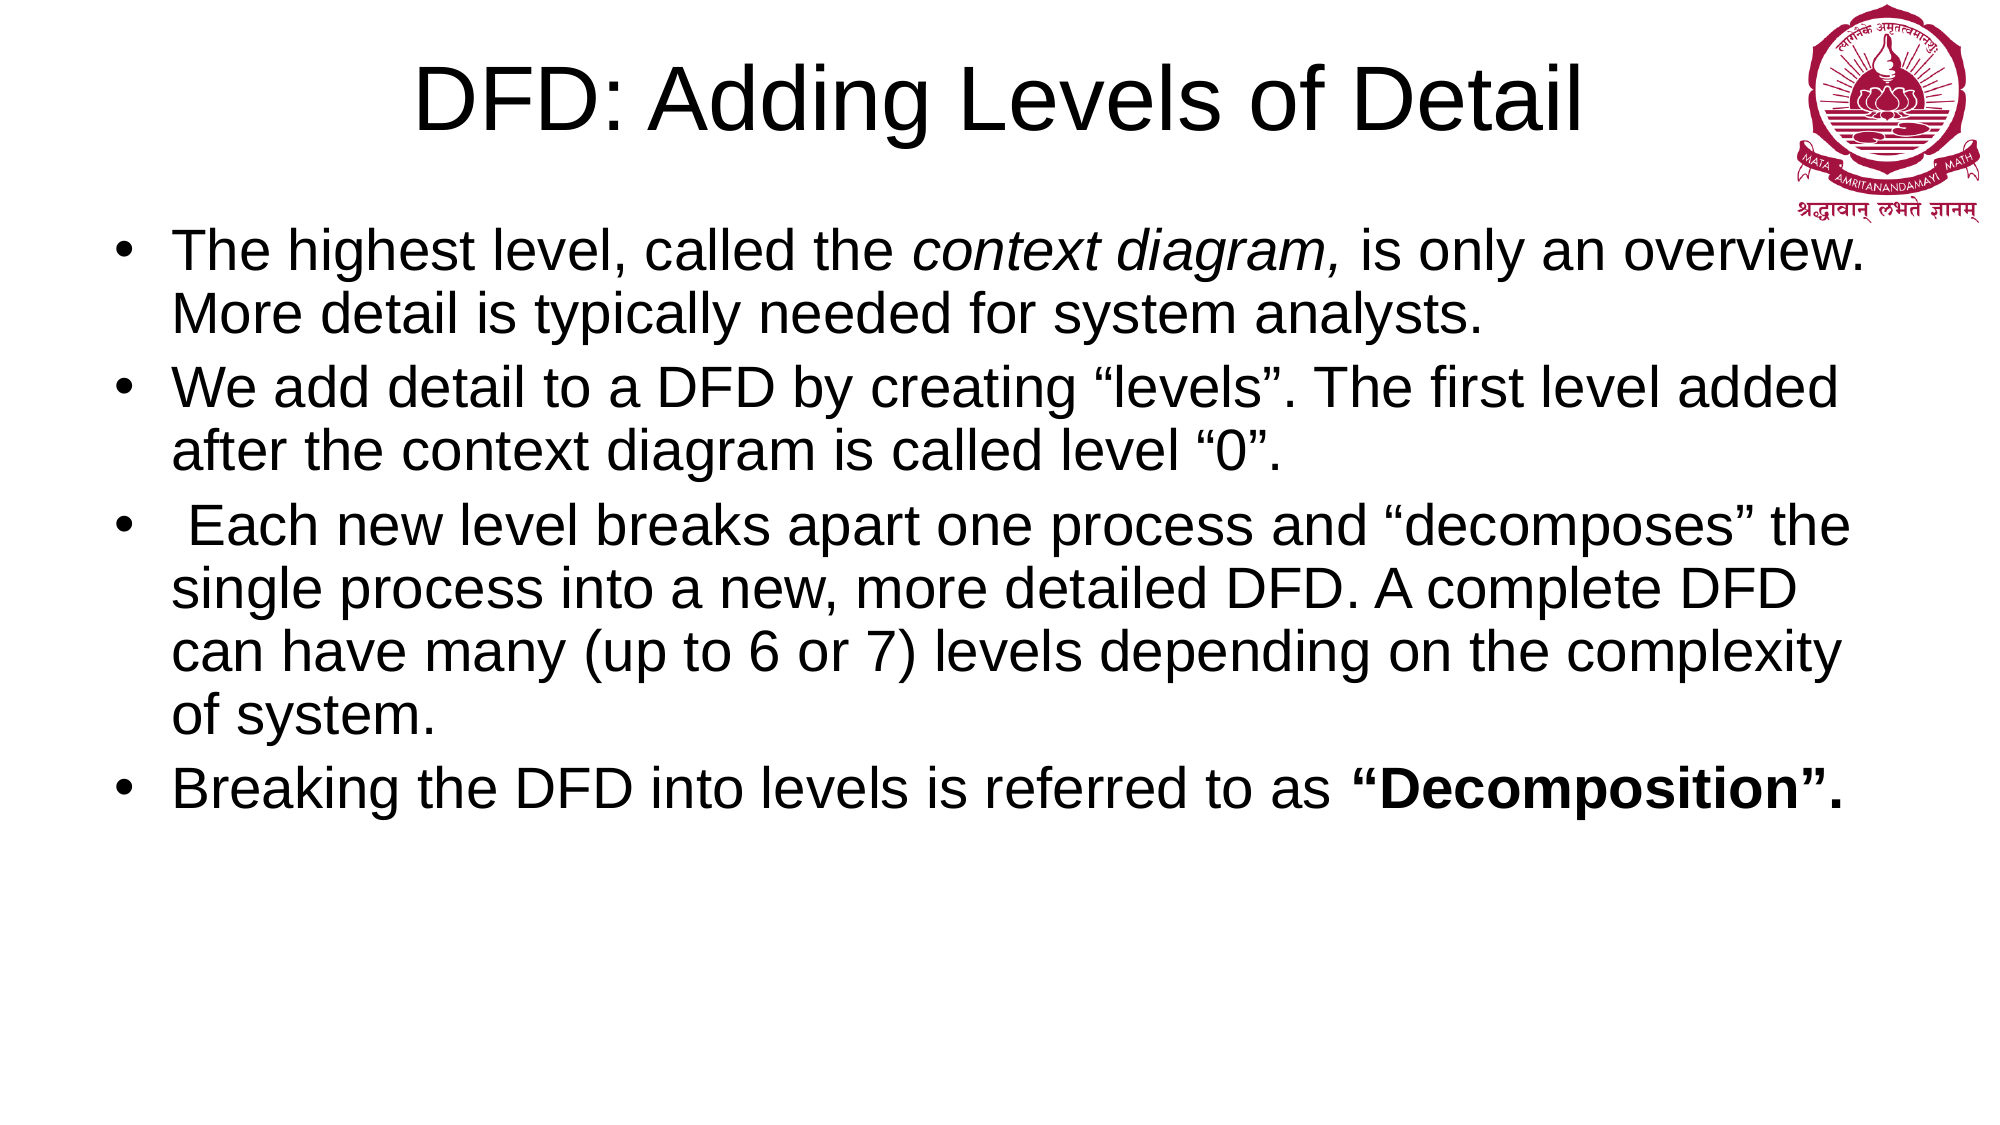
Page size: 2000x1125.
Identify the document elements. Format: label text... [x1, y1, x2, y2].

picture [1776, 1, 2000, 225]
title DFD: Adding Levels of Detail [149, 0, 1850, 188]
list The highest level, called the context diagram, is only an overview. More detail is typically needed for system analysts. We add detail to a DFD by creating “levels”. The first level added after the context diagram is called level “0”. Each new level breaks apart one process and “decomposes” the single process into a new, more detailed DFD. A complete DFD can have many (up to 6 or 7) levels depending on the complexity of system. Breaking the DFD into levels is referred to as “Decomposition”. [99, 212, 1900, 888]
